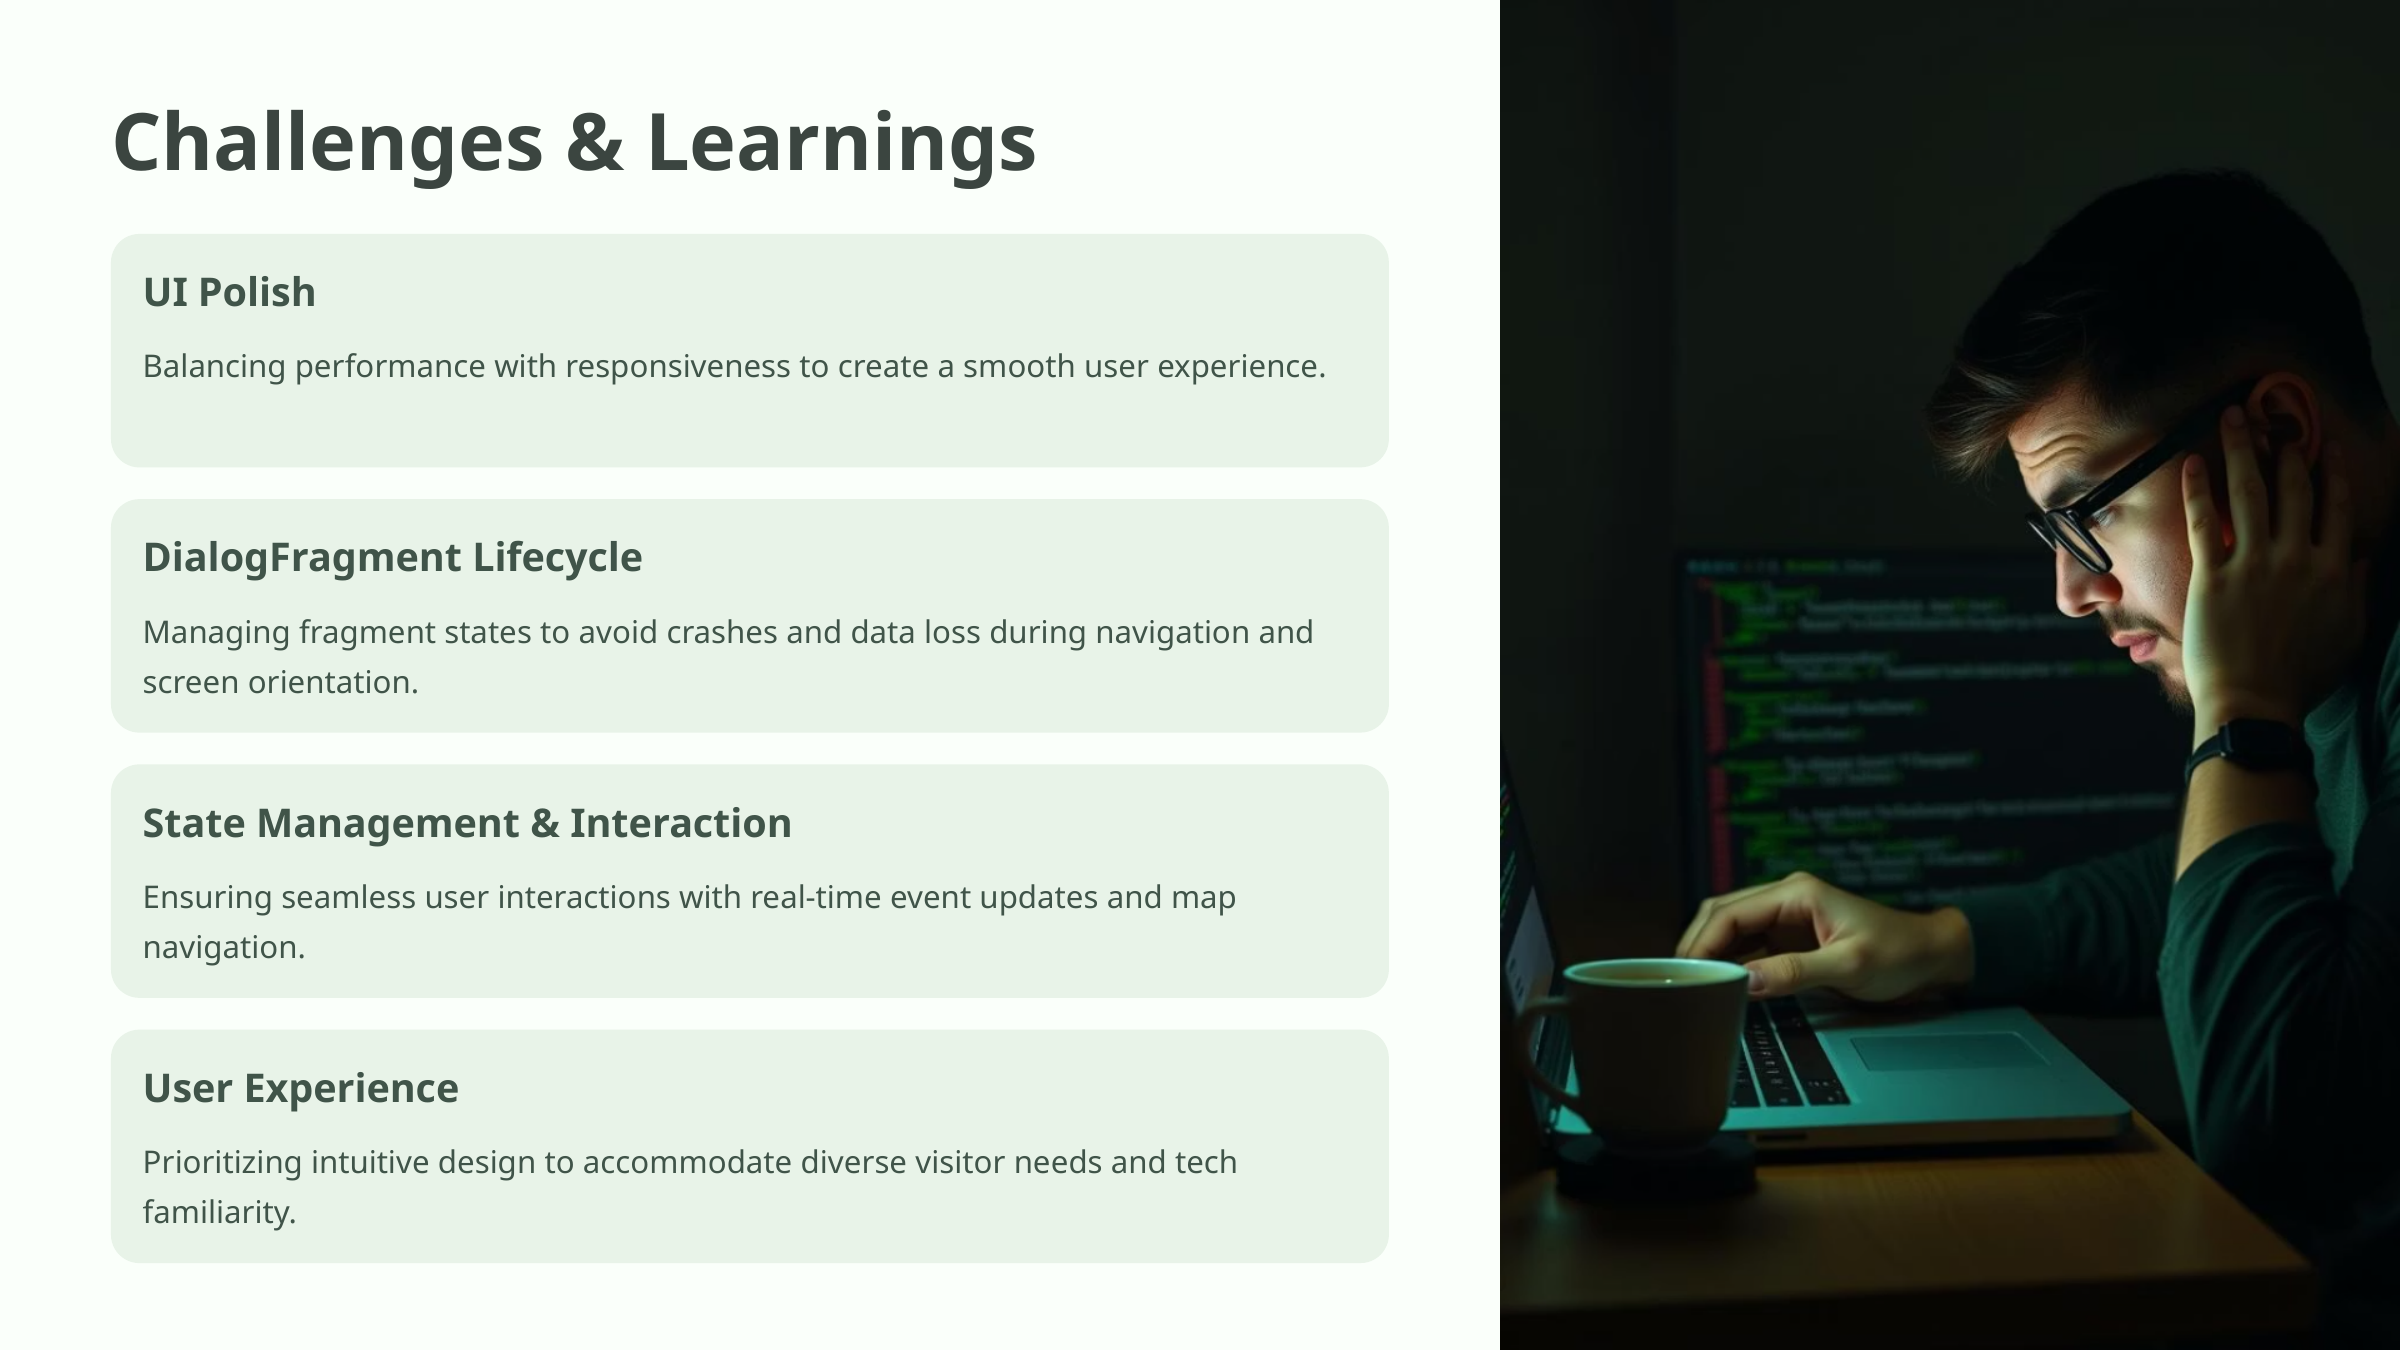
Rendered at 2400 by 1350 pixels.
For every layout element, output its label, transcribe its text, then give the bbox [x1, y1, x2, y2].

text_box Managing fragment states to avoid crashes and data loss during navigation and screen orientation. [142, 599, 1358, 701]
text_box [110, 233, 1389, 468]
text_box User Experience [142, 1061, 540, 1111]
text_box DialogFragment Lifecycle [142, 530, 662, 581]
text_box [110, 499, 1389, 733]
text_box Challenges & Learnings [111, 87, 1055, 187]
picture [1499, 0, 2400, 1350]
text_box Ensuring seamless user interactions with real-time event updates and map navigation. [142, 864, 1358, 967]
text_box UI Polish [142, 265, 540, 316]
text_box Prioritizing intuitive design to accommodate diverse visitor needs and tech familiarity. [142, 1129, 1358, 1232]
text_box [110, 764, 1389, 998]
text_box Balancing performance with responsiveness to create a smooth user experience. [142, 334, 1358, 436]
text_box [110, 1029, 1389, 1264]
text_box State Management & Interaction [142, 796, 797, 846]
